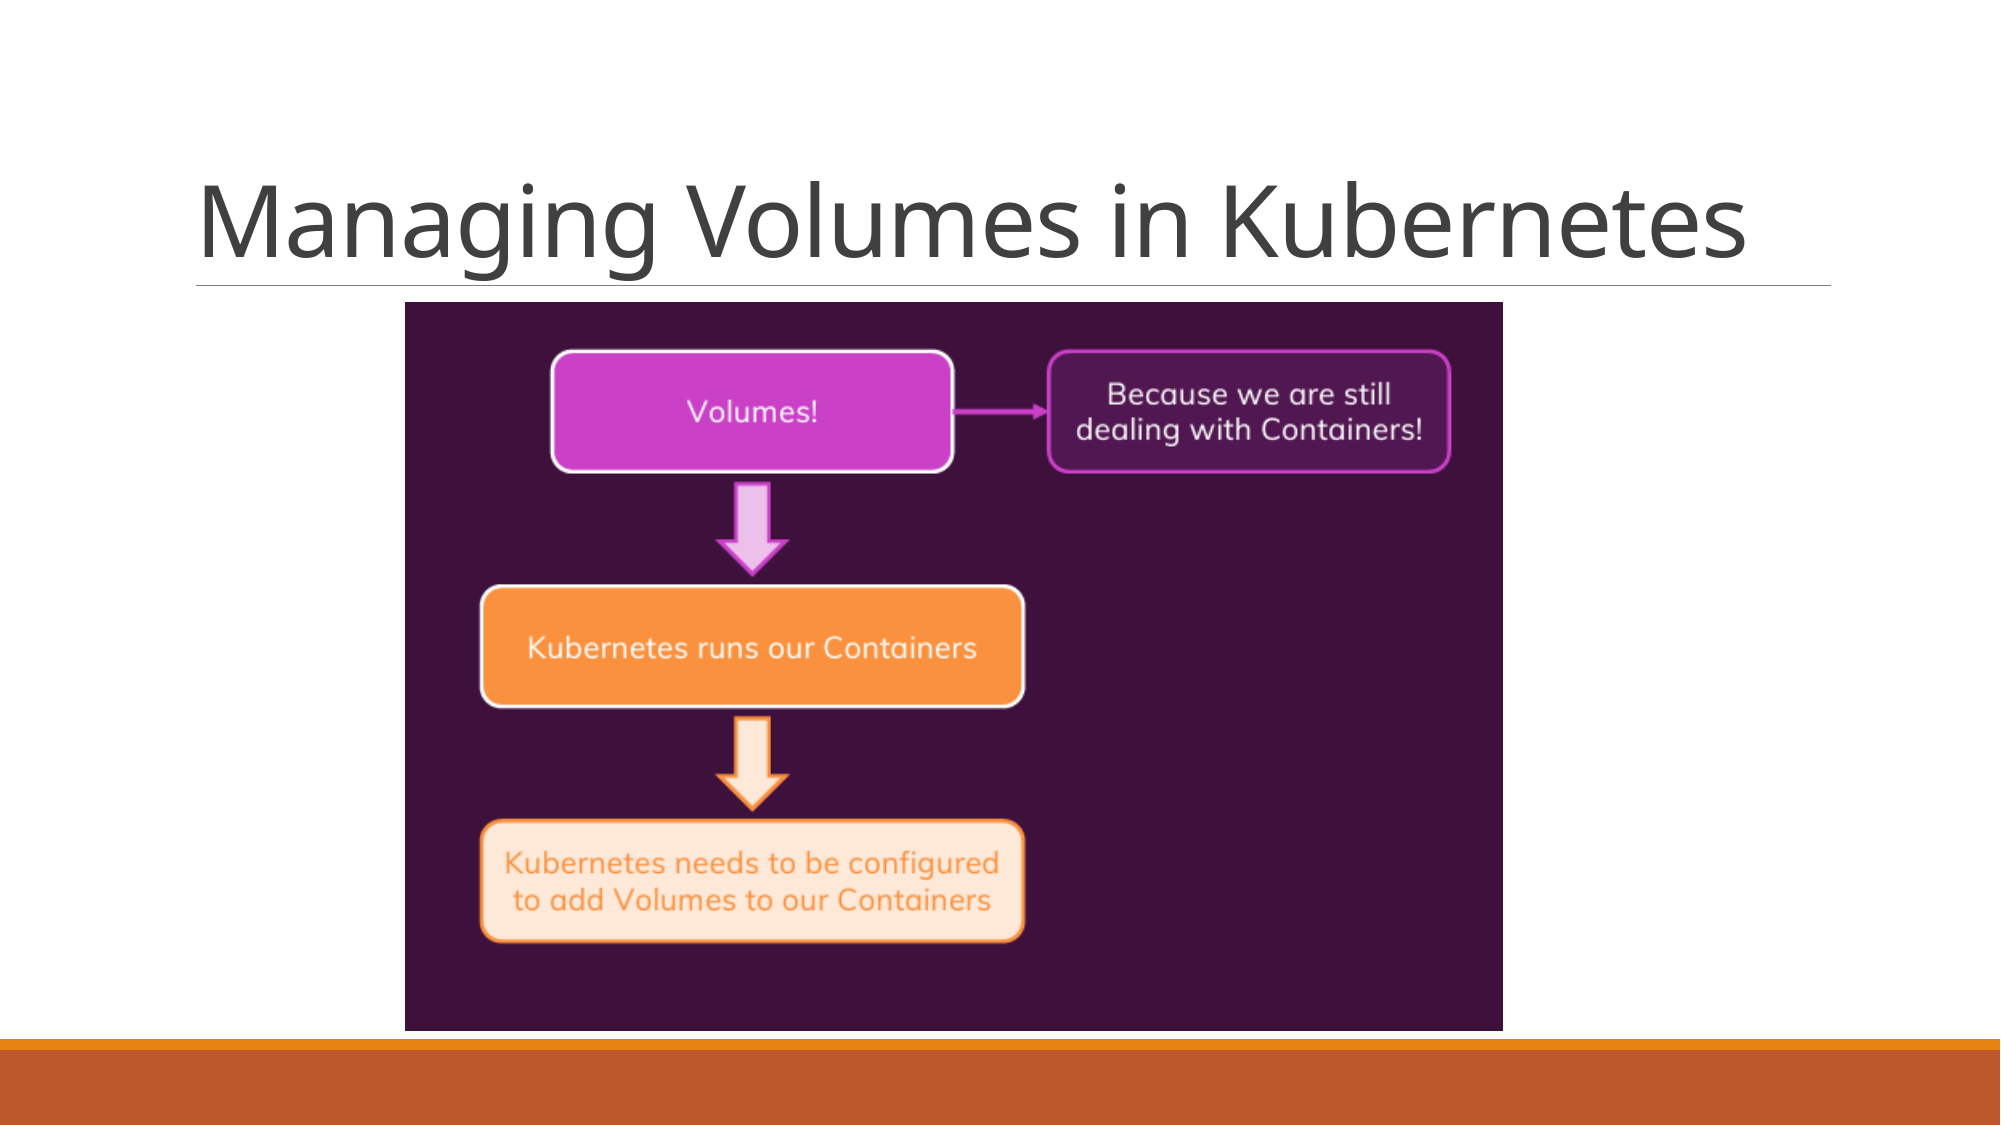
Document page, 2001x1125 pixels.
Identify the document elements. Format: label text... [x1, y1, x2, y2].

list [405, 302, 1503, 1031]
title Managing Volumes in Kubernetes [180, 47, 1830, 285]
